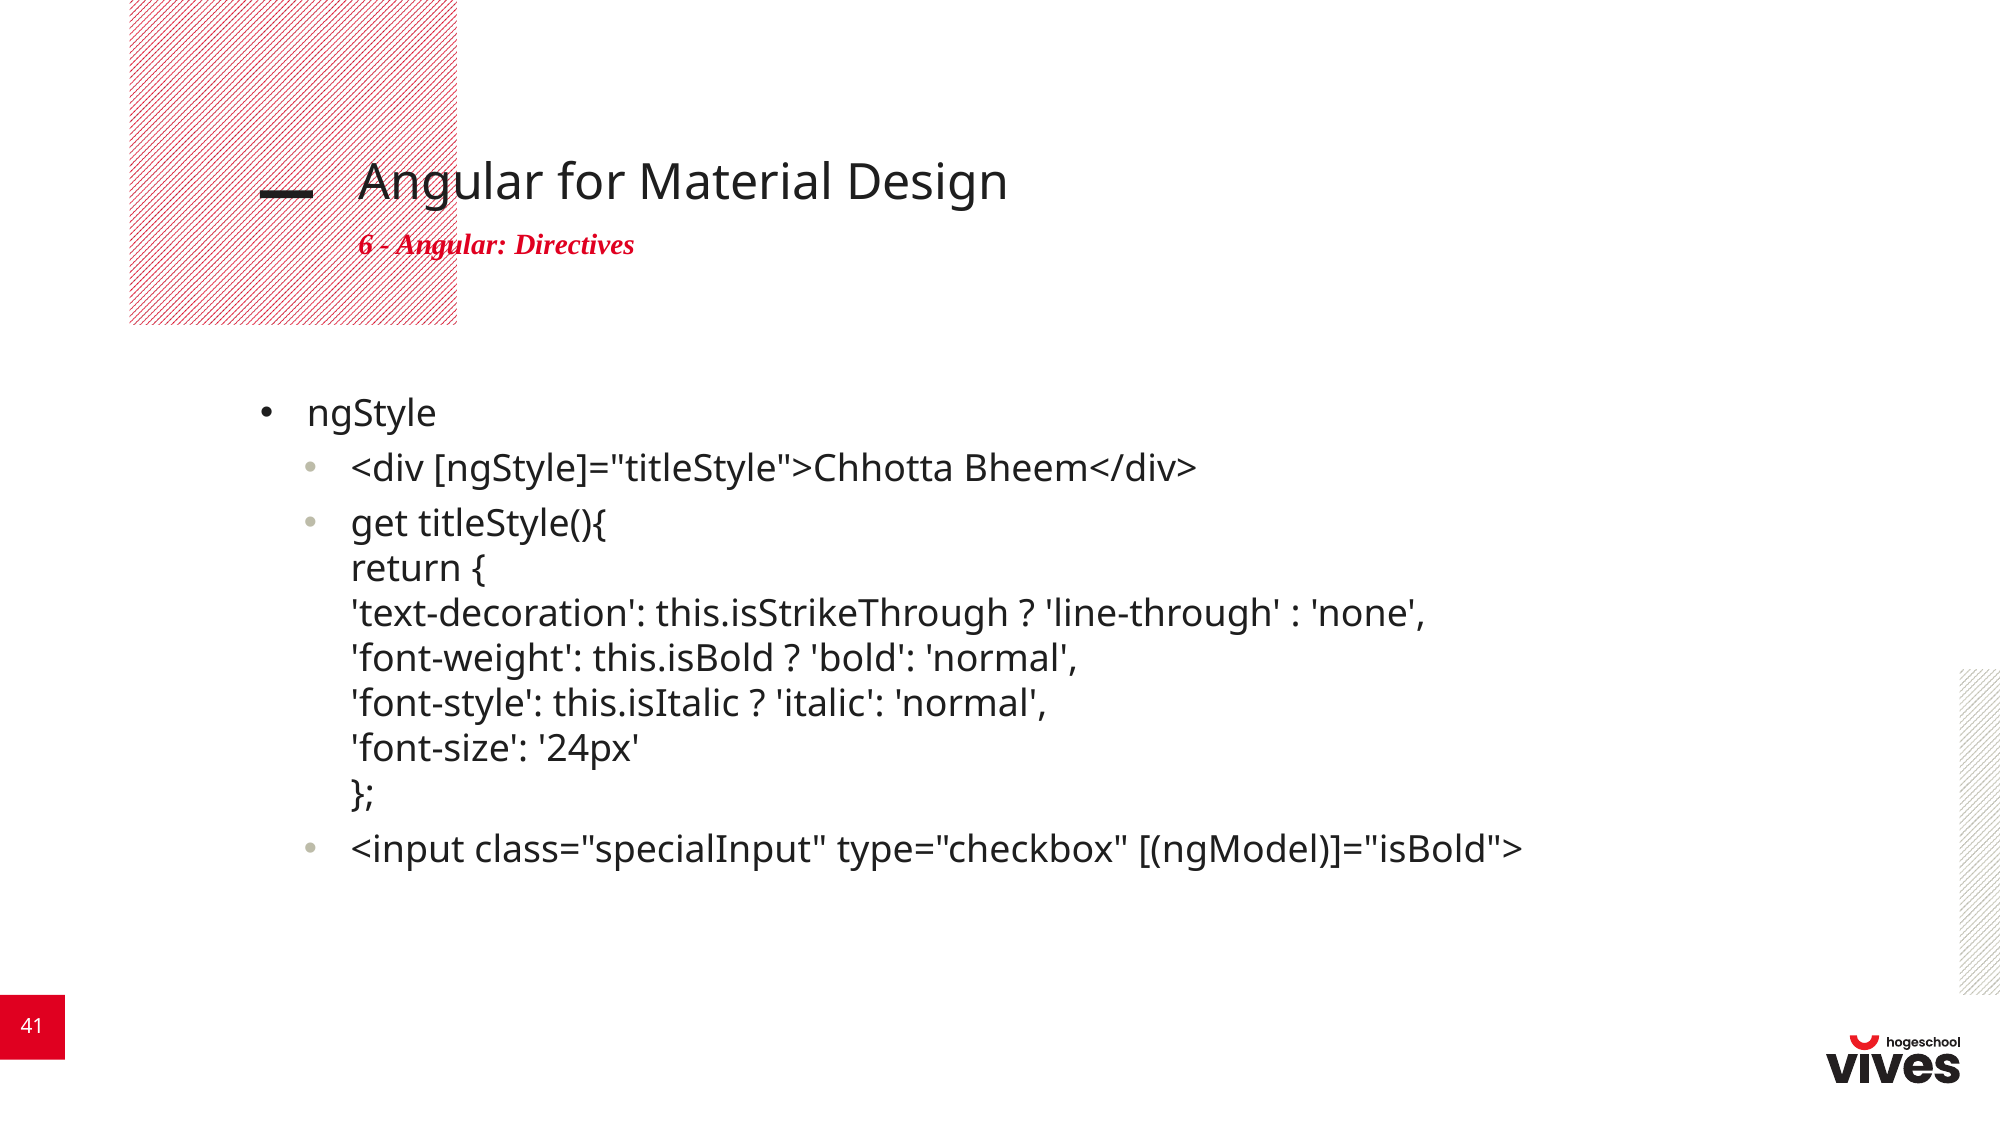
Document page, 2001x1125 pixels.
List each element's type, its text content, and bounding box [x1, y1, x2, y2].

list ngStyle <div [ngStyle]="titleStyle">Chhotta Bheem</div> get titleStyle(){ return { 'text-decoration': this.isStrikeThrough ? 'line-through' : 'none', 'font-weight': this.isBold ? 'bold': 'normal', 'font-style': this.isItalic ? 'italic': 'normal', 'font-size': '24px' }; <input class="specialInput" type="checkbox" [(ngModel)]="isBold"> [259, 388, 1863, 995]
picture [129, 0, 457, 325]
picture [1959, 669, 2000, 995]
title Angular for Material Design [358, 138, 1863, 217]
list 6 - Angular: Directives [358, 217, 1863, 268]
